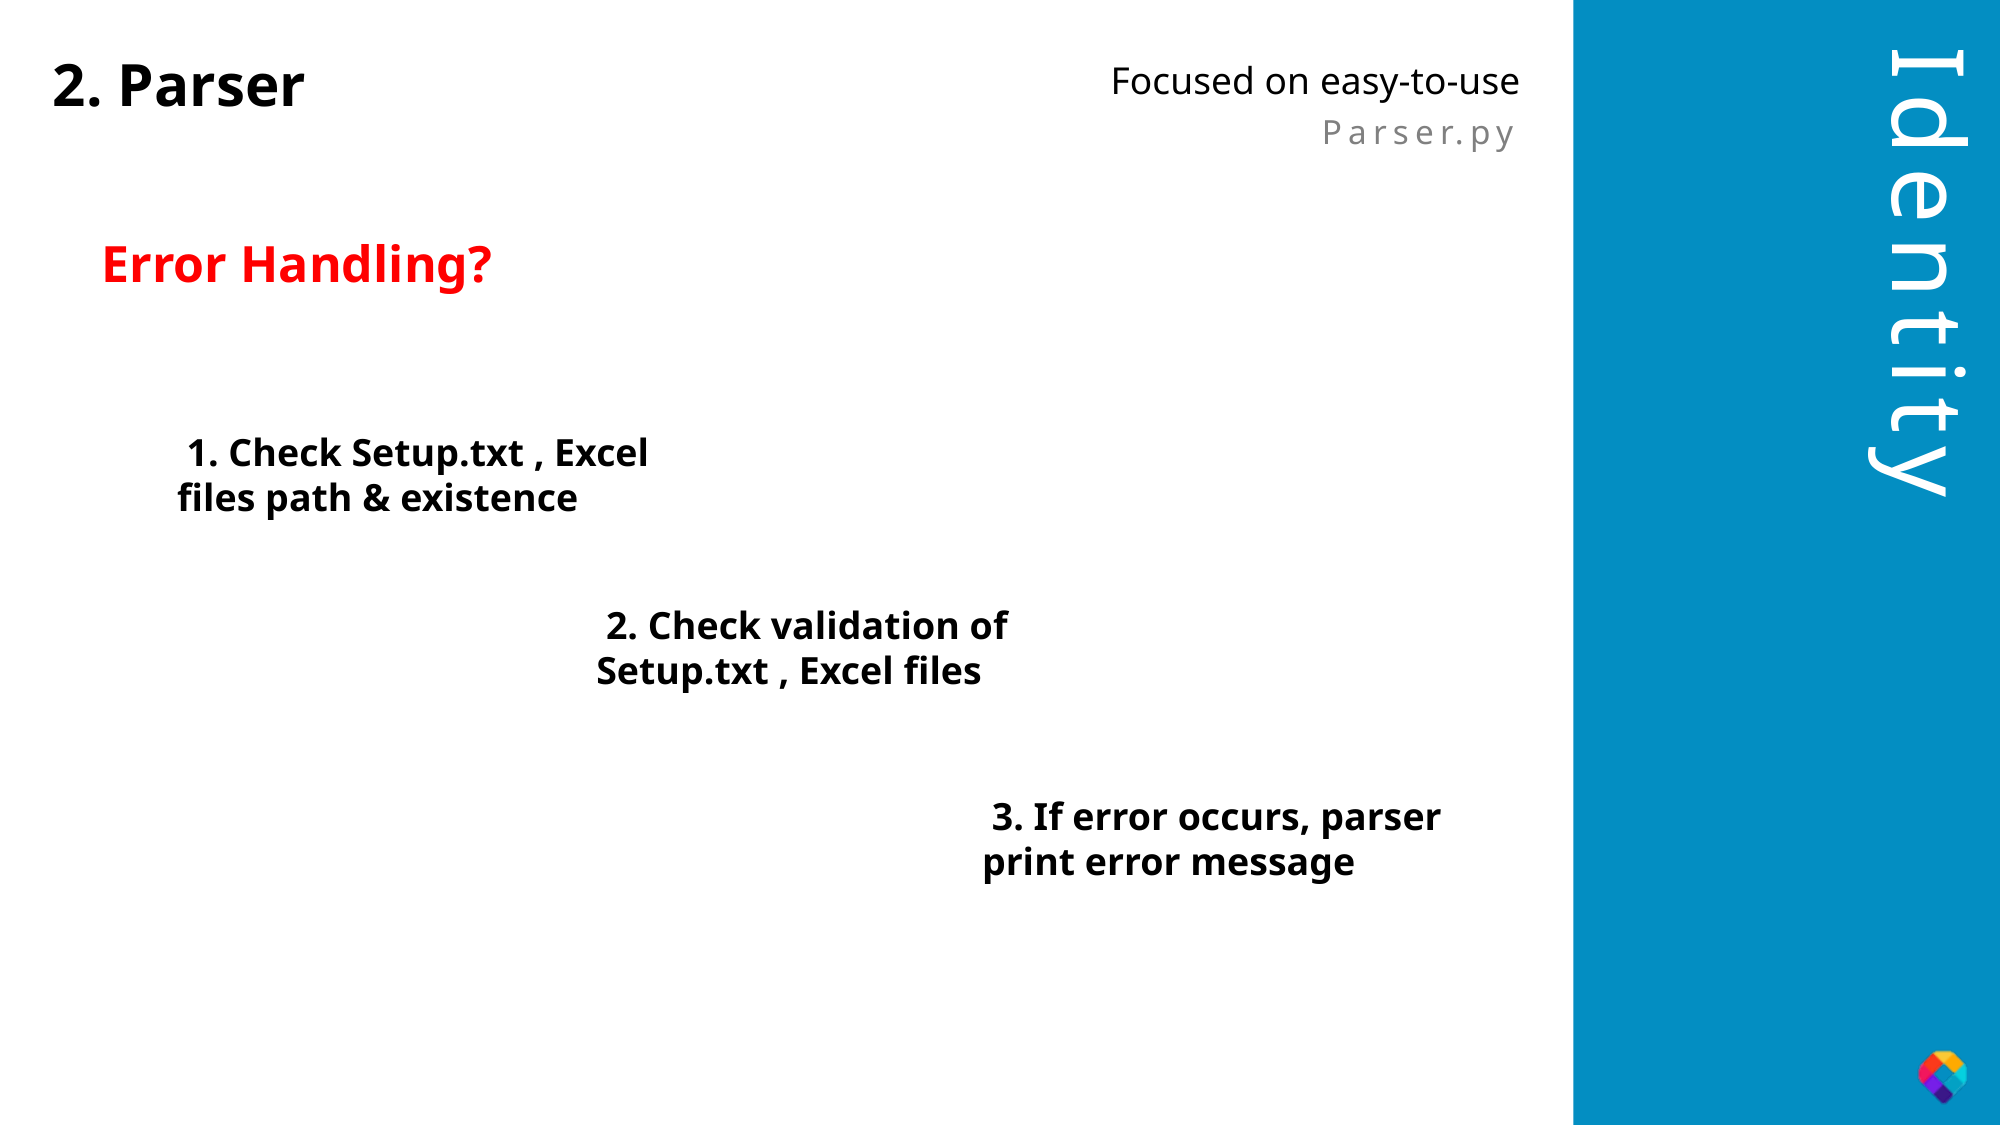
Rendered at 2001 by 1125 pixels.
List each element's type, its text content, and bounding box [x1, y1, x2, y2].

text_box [37, 32, 1536, 160]
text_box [1573, 0, 2000, 1125]
text_box 2. Check validation of Setup.txt , Excel files [581, 594, 1103, 700]
text_box 3. If error occurs, parser print error message [967, 785, 1489, 891]
text_box 1. Check Setup.txt , Excel files path & existence [162, 421, 740, 527]
text_box Error Handling? [86, 224, 555, 300]
